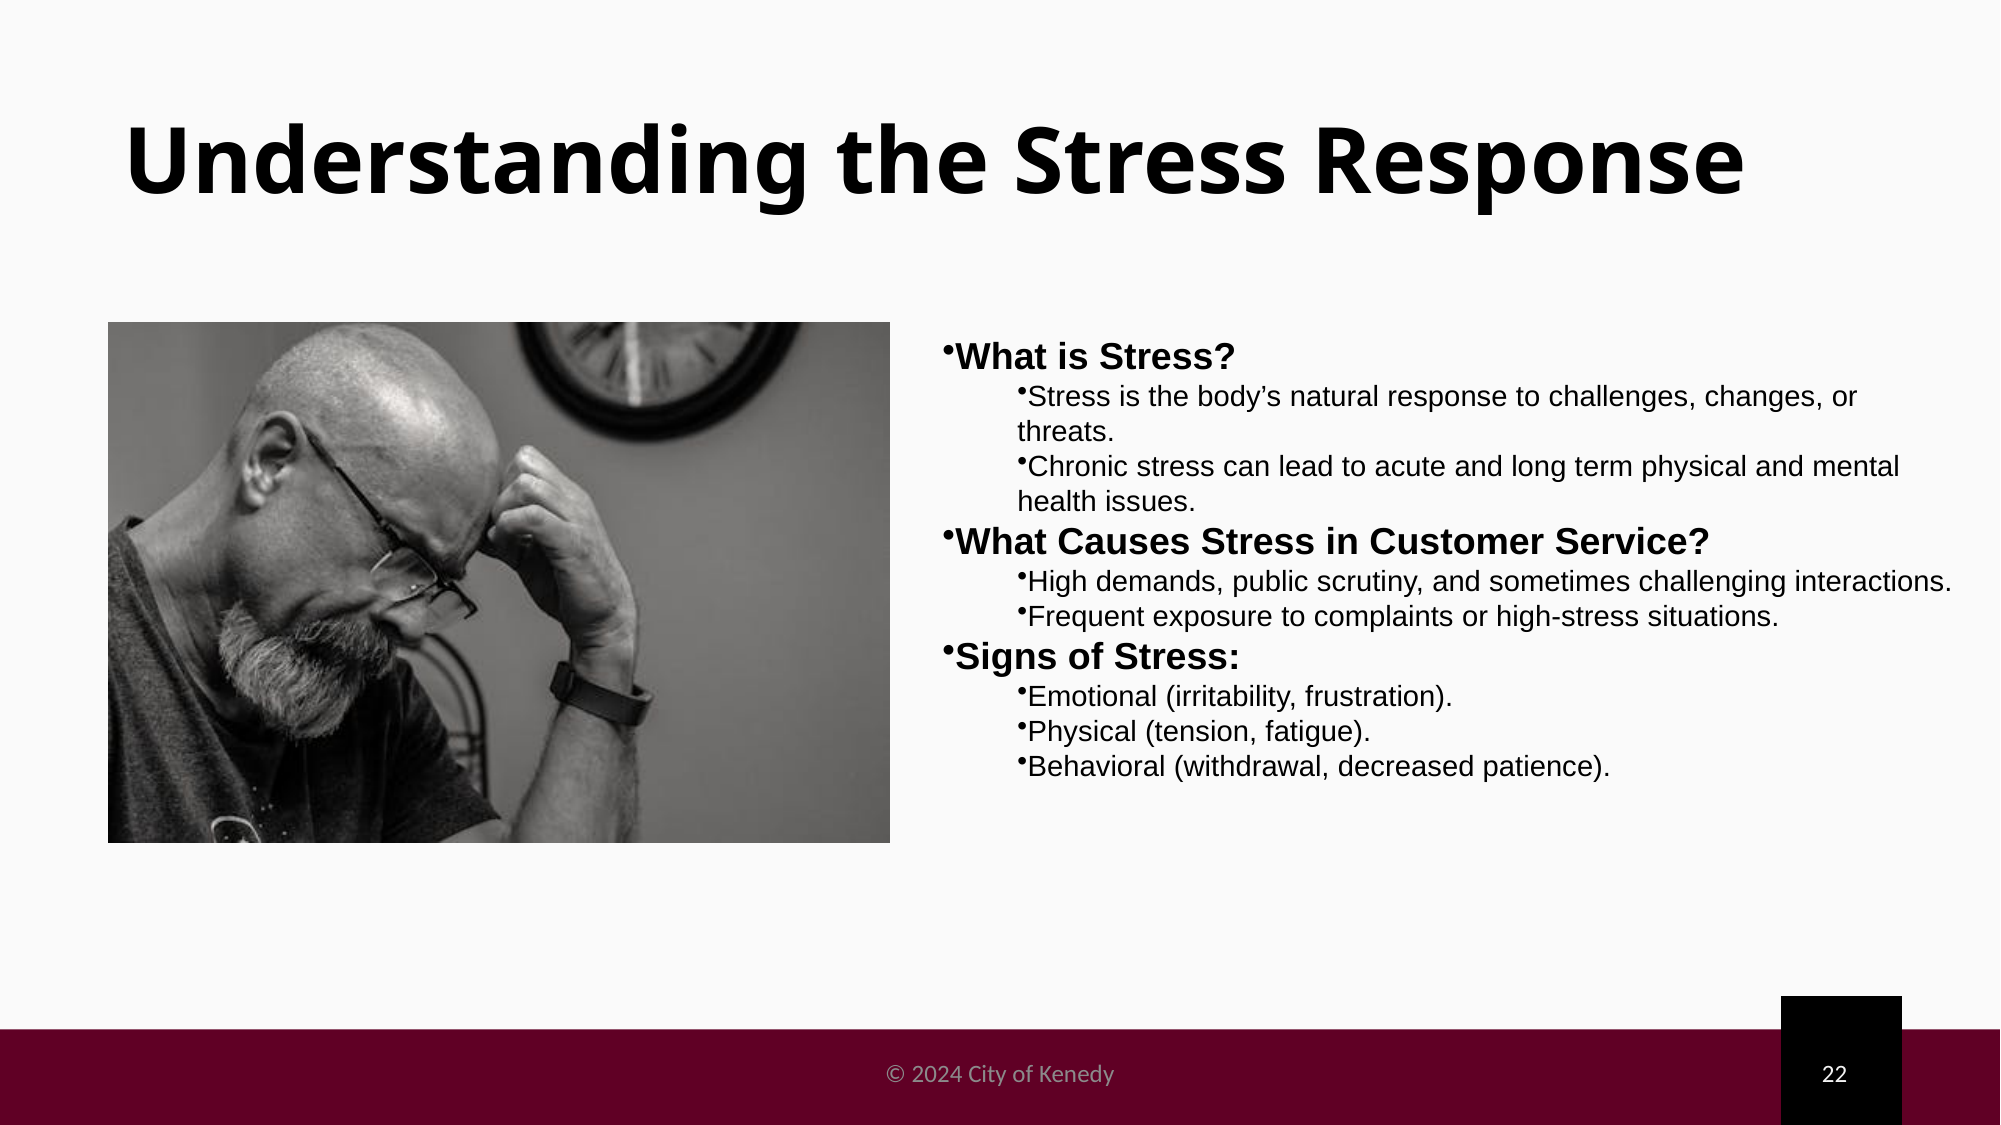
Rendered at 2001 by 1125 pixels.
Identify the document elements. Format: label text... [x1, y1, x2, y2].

text_box [1902, 1028, 2000, 1125]
title Understanding the Stress Response [108, 54, 1834, 273]
footer © 2024 City of Kenedy [662, 1042, 1338, 1103]
text_box [1781, 996, 1902, 1125]
text_box [0, 1028, 1781, 1125]
slide_number 22 [1412, 1042, 1863, 1103]
list What is Stress? Stress is the body’s natural response to challenges, changes, or threats. Chronic stress can lead to acute and long term physical and mental health issues. What Causes Stress in Customer Service? High demands, public scrutiny, and sometimes challenging interactions. Frequent exposure to complaints or high-stress situations. Signs of Stress: Emotional (irritability, frustration). Physical (tension, fatigue). Behavioral (withdrawal, decreased patience). [927, 253, 1973, 906]
picture [108, 322, 890, 843]
